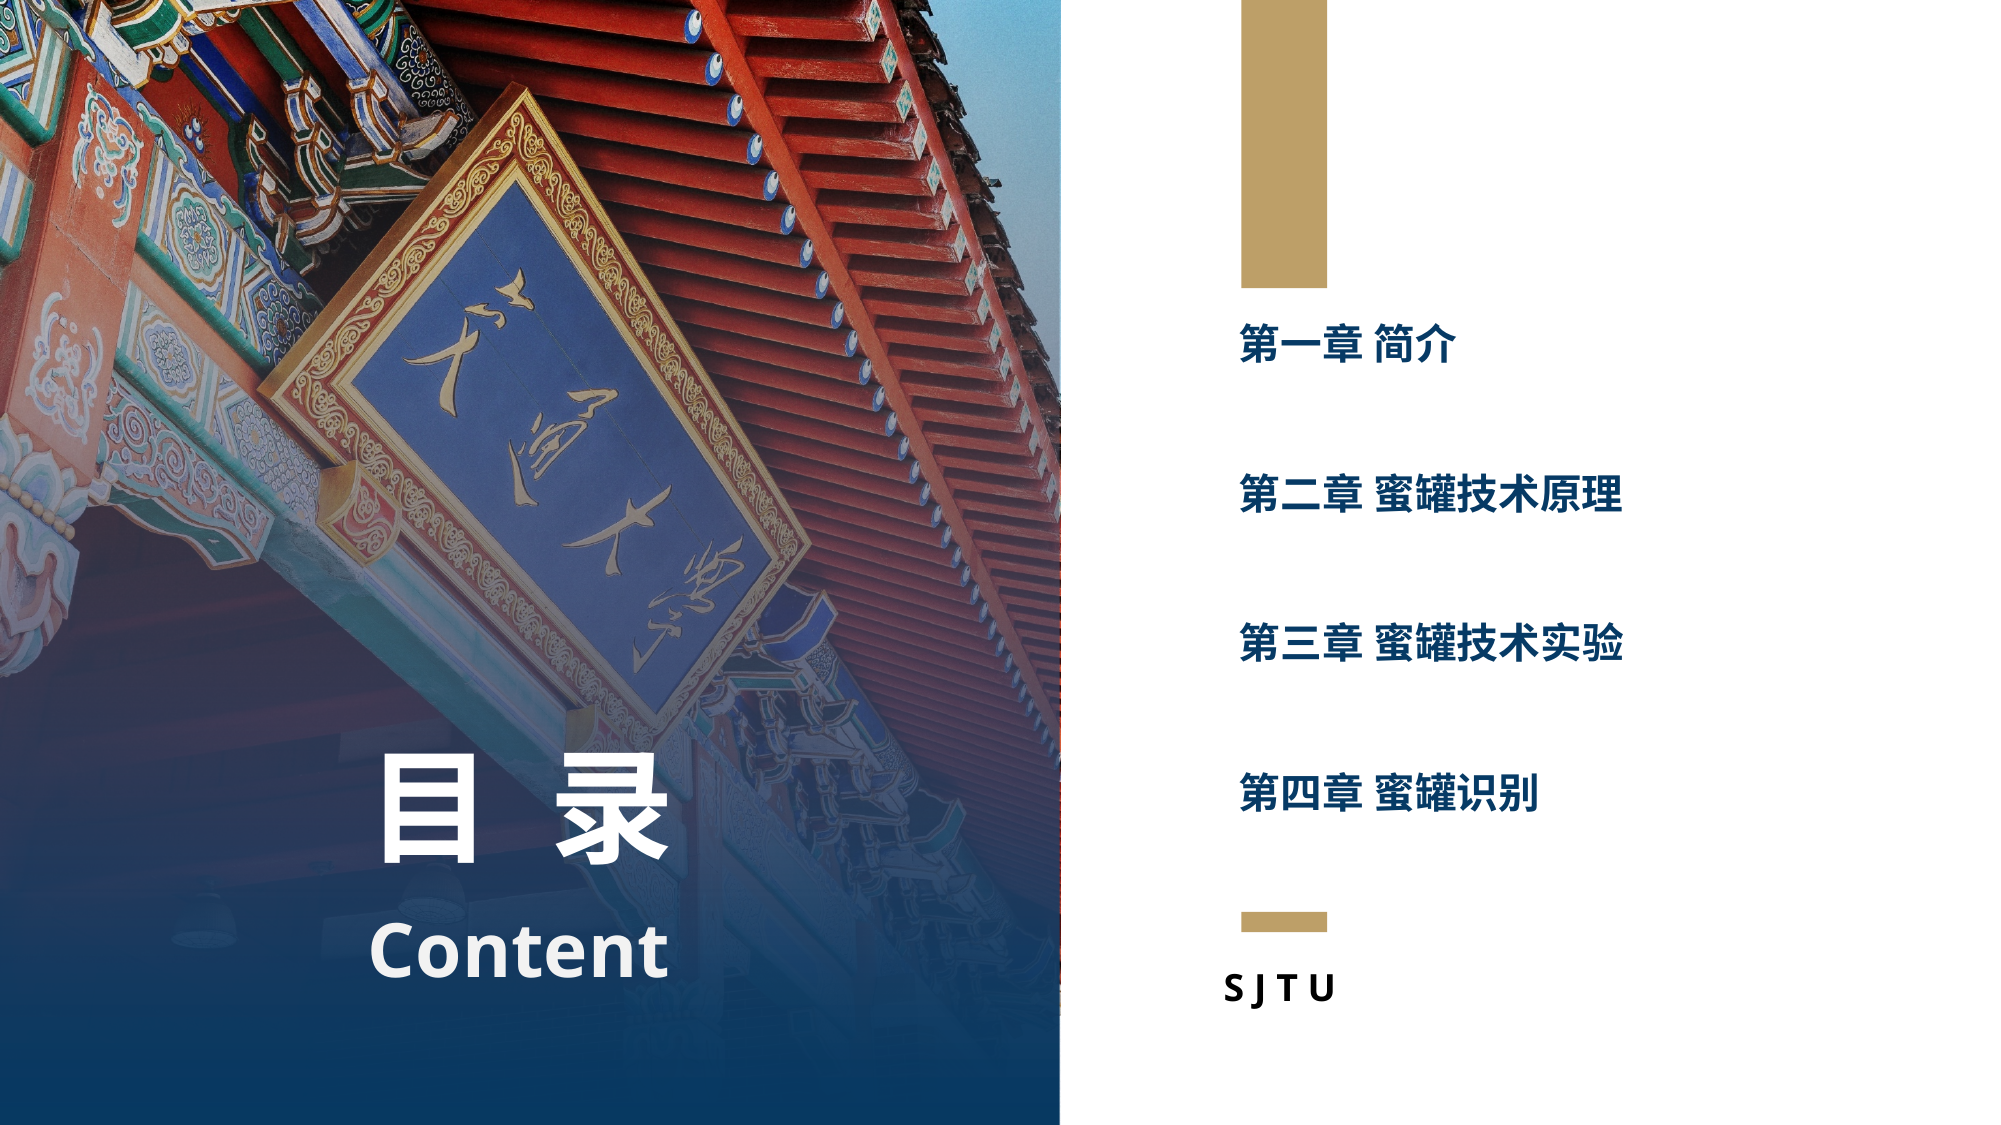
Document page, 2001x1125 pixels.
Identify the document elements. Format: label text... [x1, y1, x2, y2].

text_box 第二章 蜜罐技术原理 [1223, 460, 1822, 525]
picture [0, 0, 1061, 1125]
text_box 第三章 蜜罐技术实验 [1223, 609, 1705, 675]
text_box 第一章 简介 [1223, 310, 1560, 376]
text_box 第四章 蜜罐识别 [1223, 759, 1560, 825]
